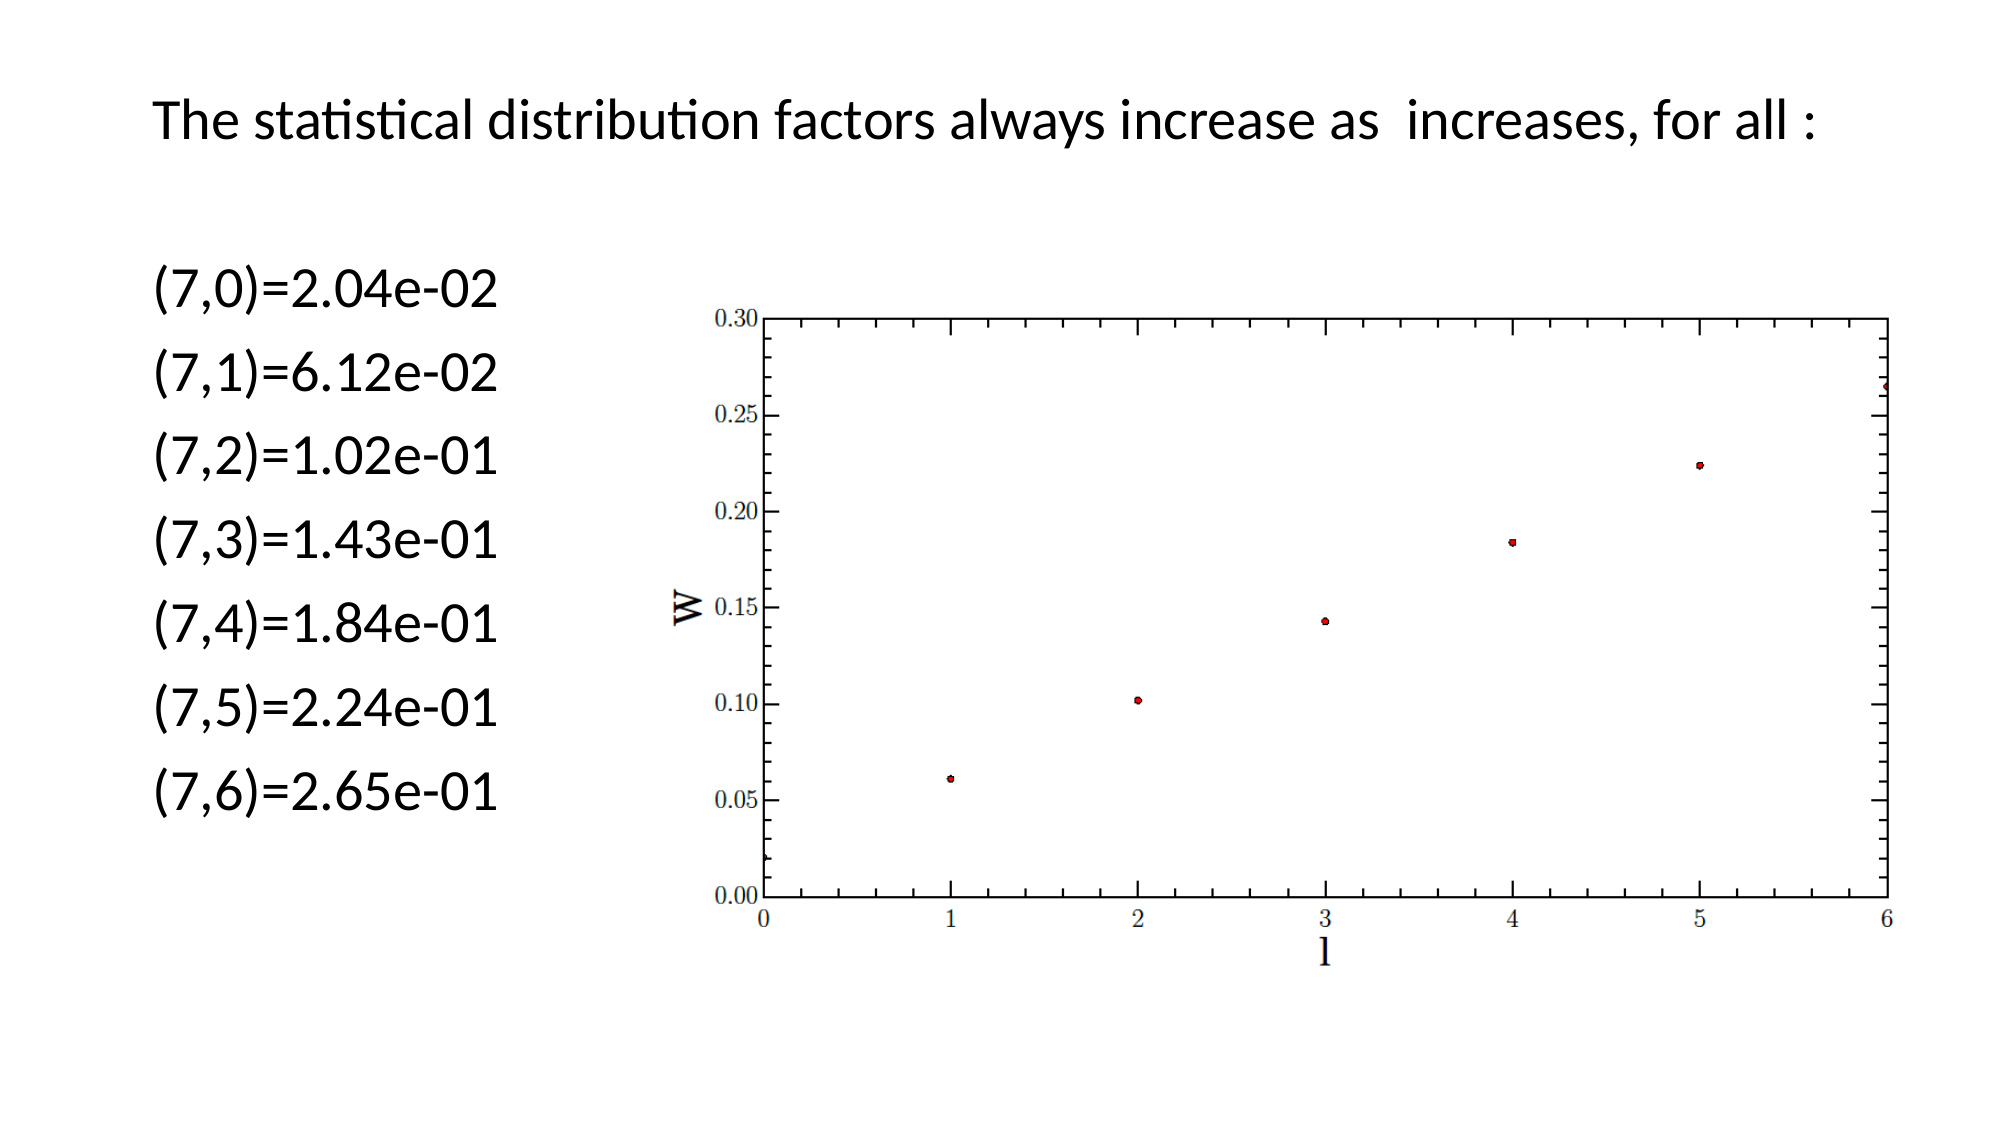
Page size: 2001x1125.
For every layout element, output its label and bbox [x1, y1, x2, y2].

text_box [666, 299, 1901, 981]
